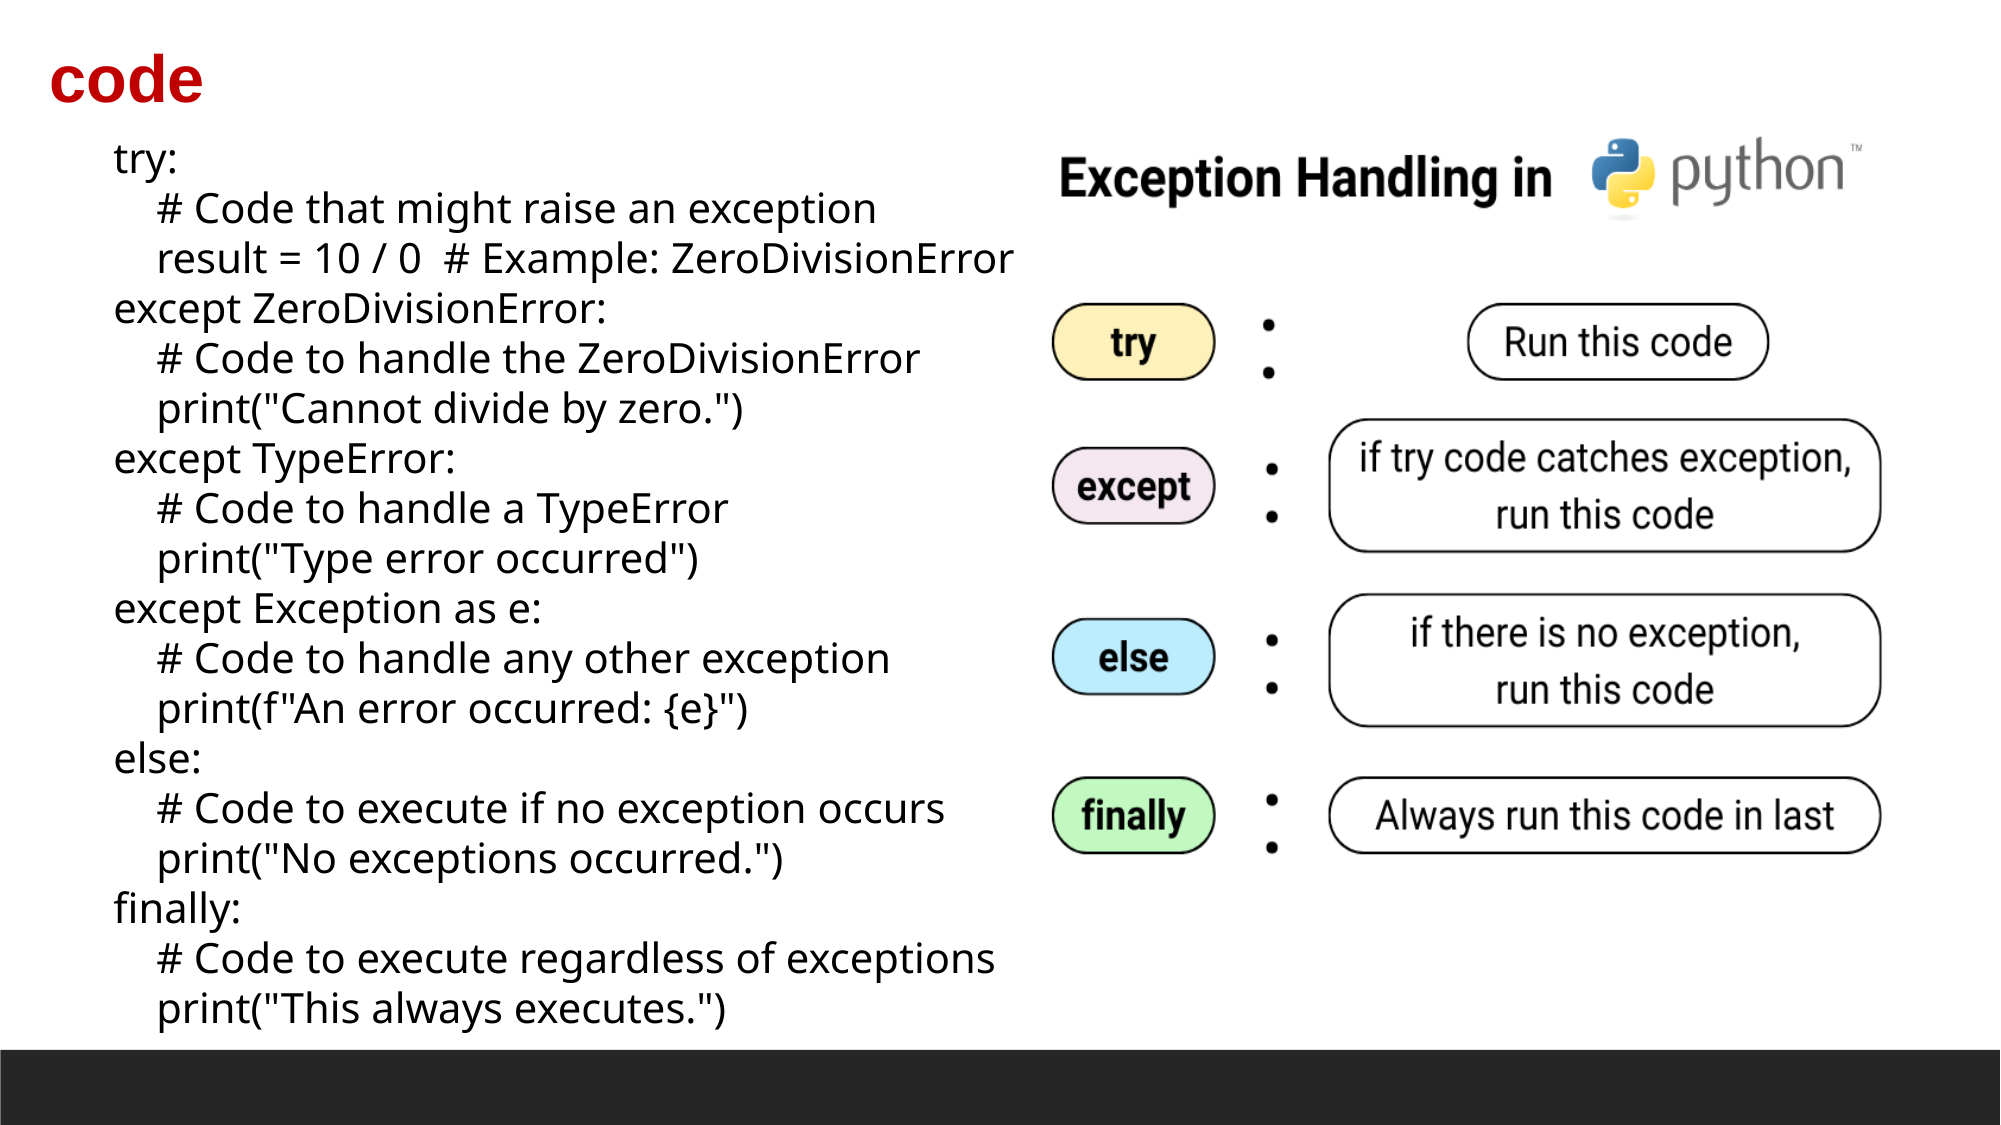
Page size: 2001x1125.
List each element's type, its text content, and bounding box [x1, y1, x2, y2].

text_box code [34, 28, 868, 124]
text_box try: # Code that might raise an exception result = 10 / 0 # Example: ZeroDivisionError except ZeroDivisionError: # Code to handle the ZeroDivisionError print("Cannot divide by zero.") except TypeError: # Code to handle a TypeError print("Type error occurred") except Exception as e: # Code to handle any other exception print(f"An error occurred: {e}") else: # Code to execute if no exception occurs print("No exceptions occurred.") finally: # Code to execute regardless of exceptions print("This always executes.") [98, 124, 1135, 1040]
picture [1029, 64, 1905, 882]
